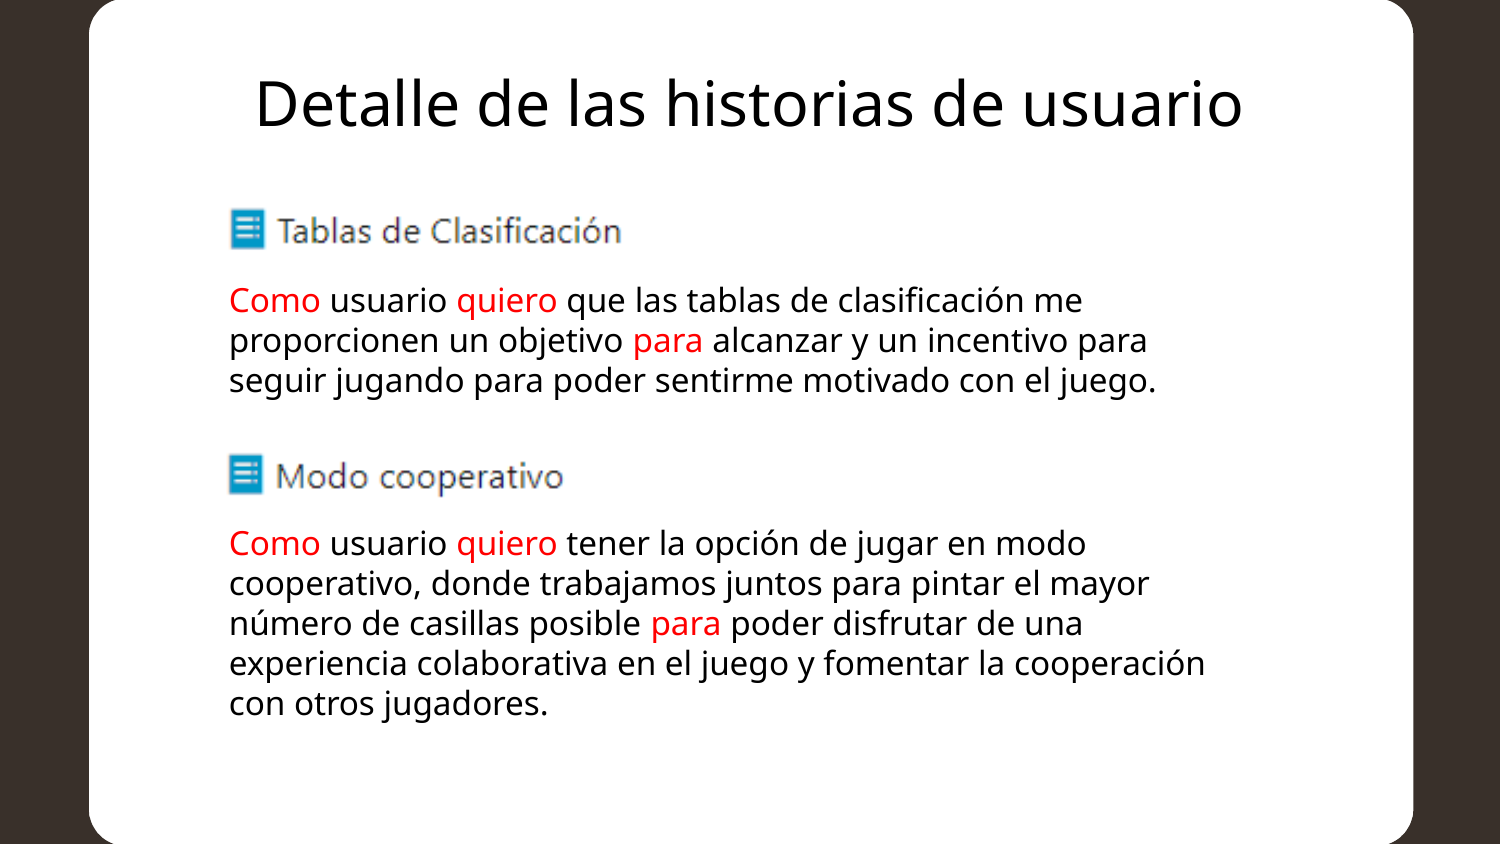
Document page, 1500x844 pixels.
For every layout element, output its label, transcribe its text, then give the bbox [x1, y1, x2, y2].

text_box Como usuario quiero tener la opción de jugar en modo cooperativo, donde trabajamos juntos para pintar el mayor número de casillas posible para poder disfrutar de una experiencia colaborativa en el juego y fomentar la cooperación con otros jugadores. [214, 515, 1252, 730]
picture [191, 184, 874, 271]
text_box Como usuario quiero que las tablas de clasificación me proporcionen un objetivo para alcanzar y un incentivo para seguir jugando para poder sentirme motivado con el juego. [214, 271, 1252, 407]
title Detalle de las historias de usuario [118, 49, 1382, 144]
picture [195, 431, 877, 518]
